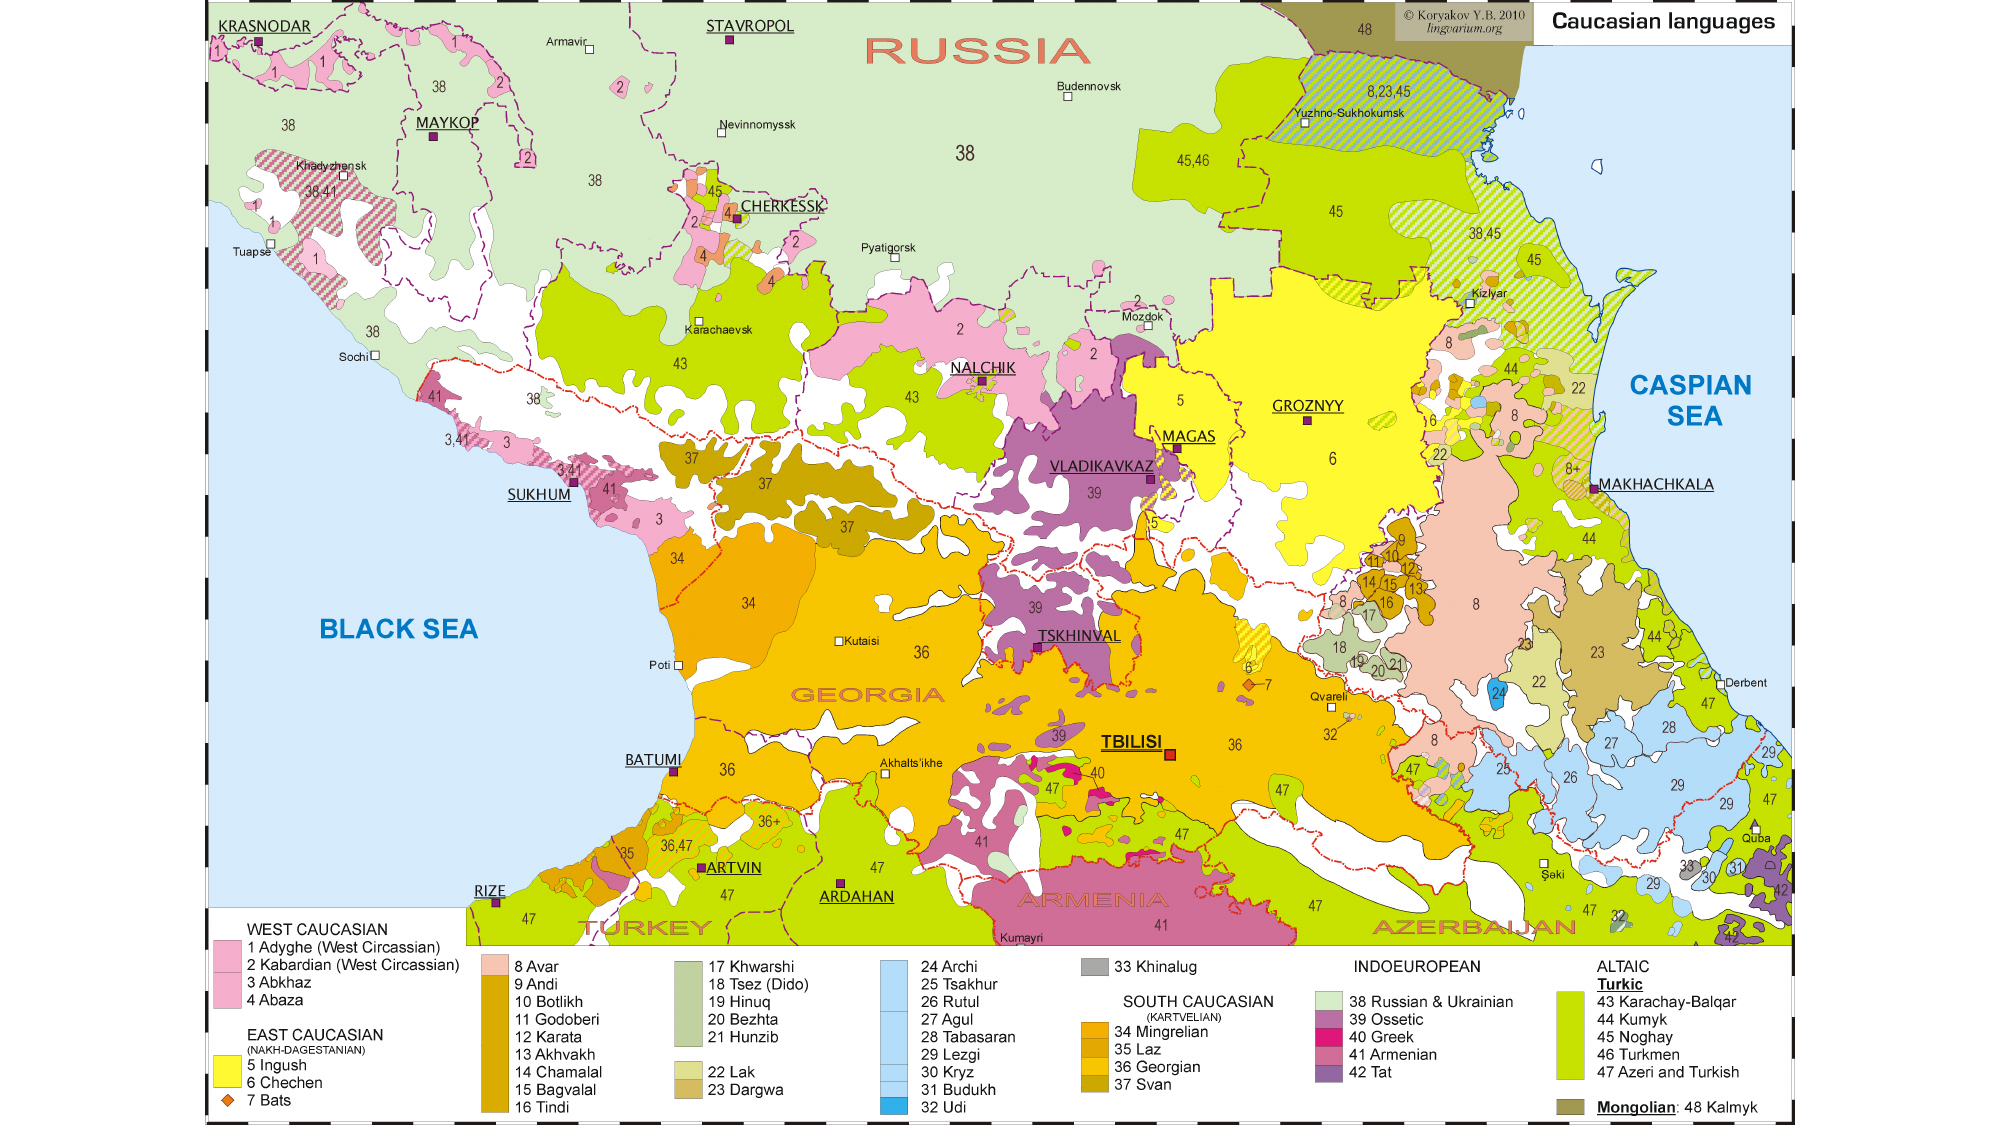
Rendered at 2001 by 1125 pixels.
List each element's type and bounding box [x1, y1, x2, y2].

picture [205, 0, 1795, 1125]
